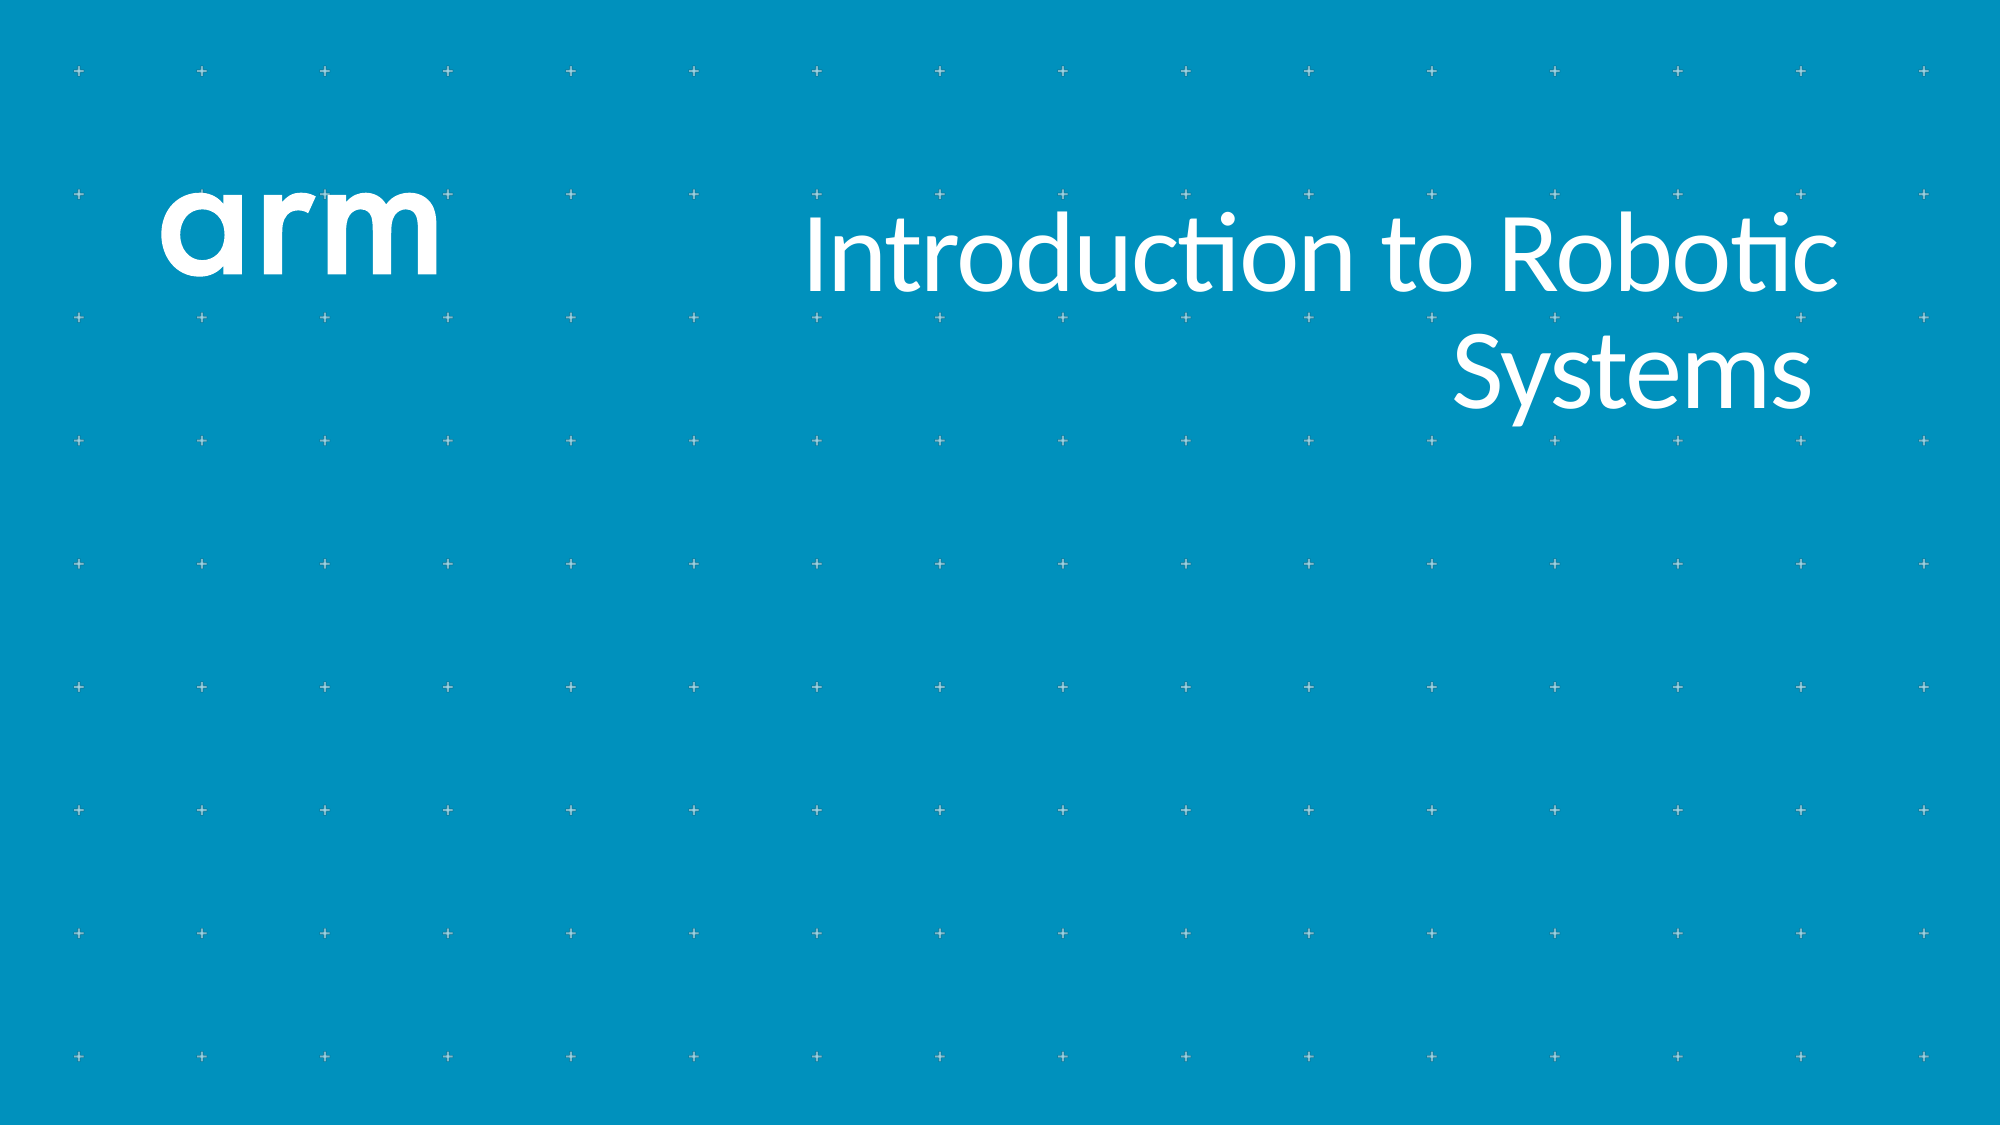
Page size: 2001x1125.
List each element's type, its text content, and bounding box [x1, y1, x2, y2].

title Introduction to Robotic Systems [519, 198, 1839, 448]
